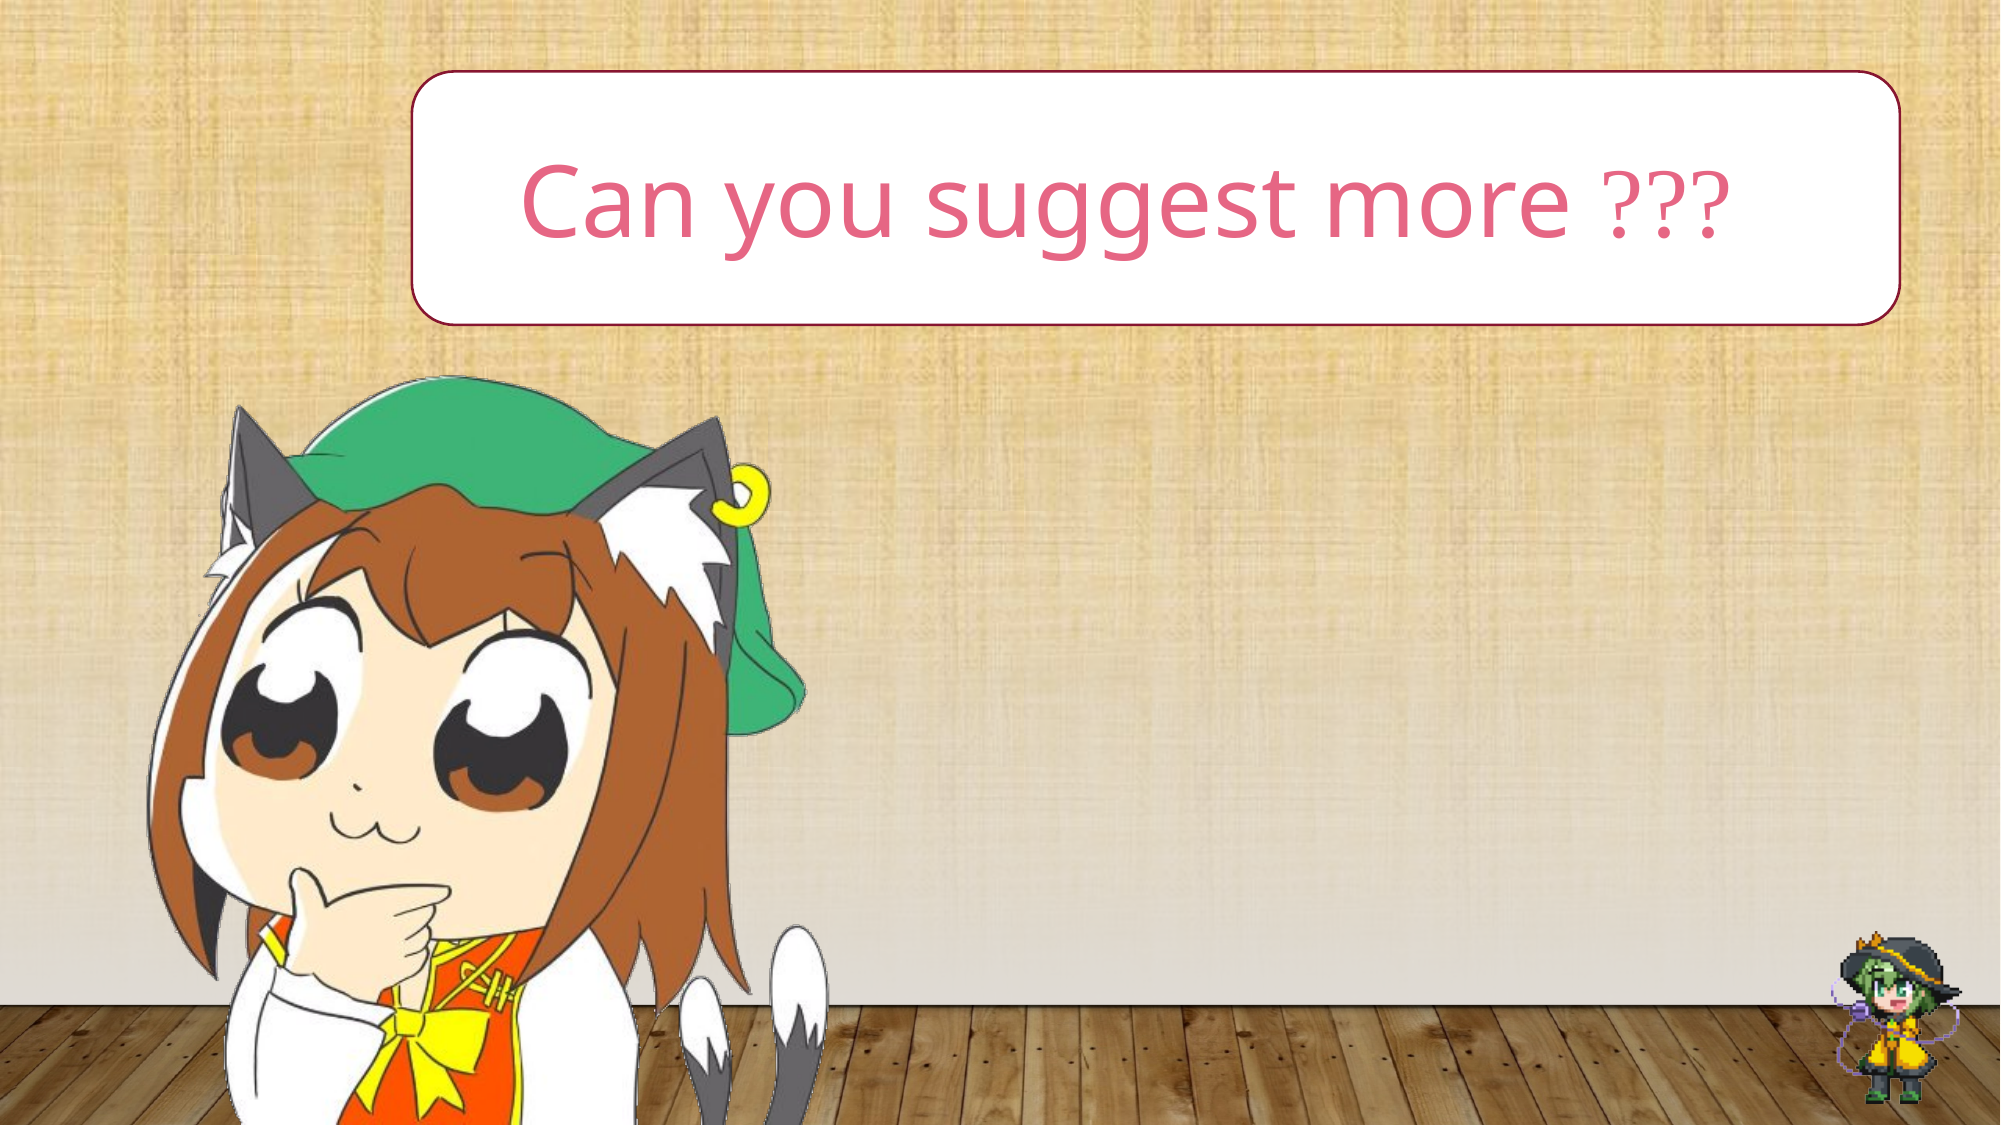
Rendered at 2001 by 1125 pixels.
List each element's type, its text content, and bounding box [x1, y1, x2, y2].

text_box [410, 70, 1902, 327]
text_box Can you suggest more ??? [503, 129, 1809, 265]
picture [0, 0, 2001, 1125]
